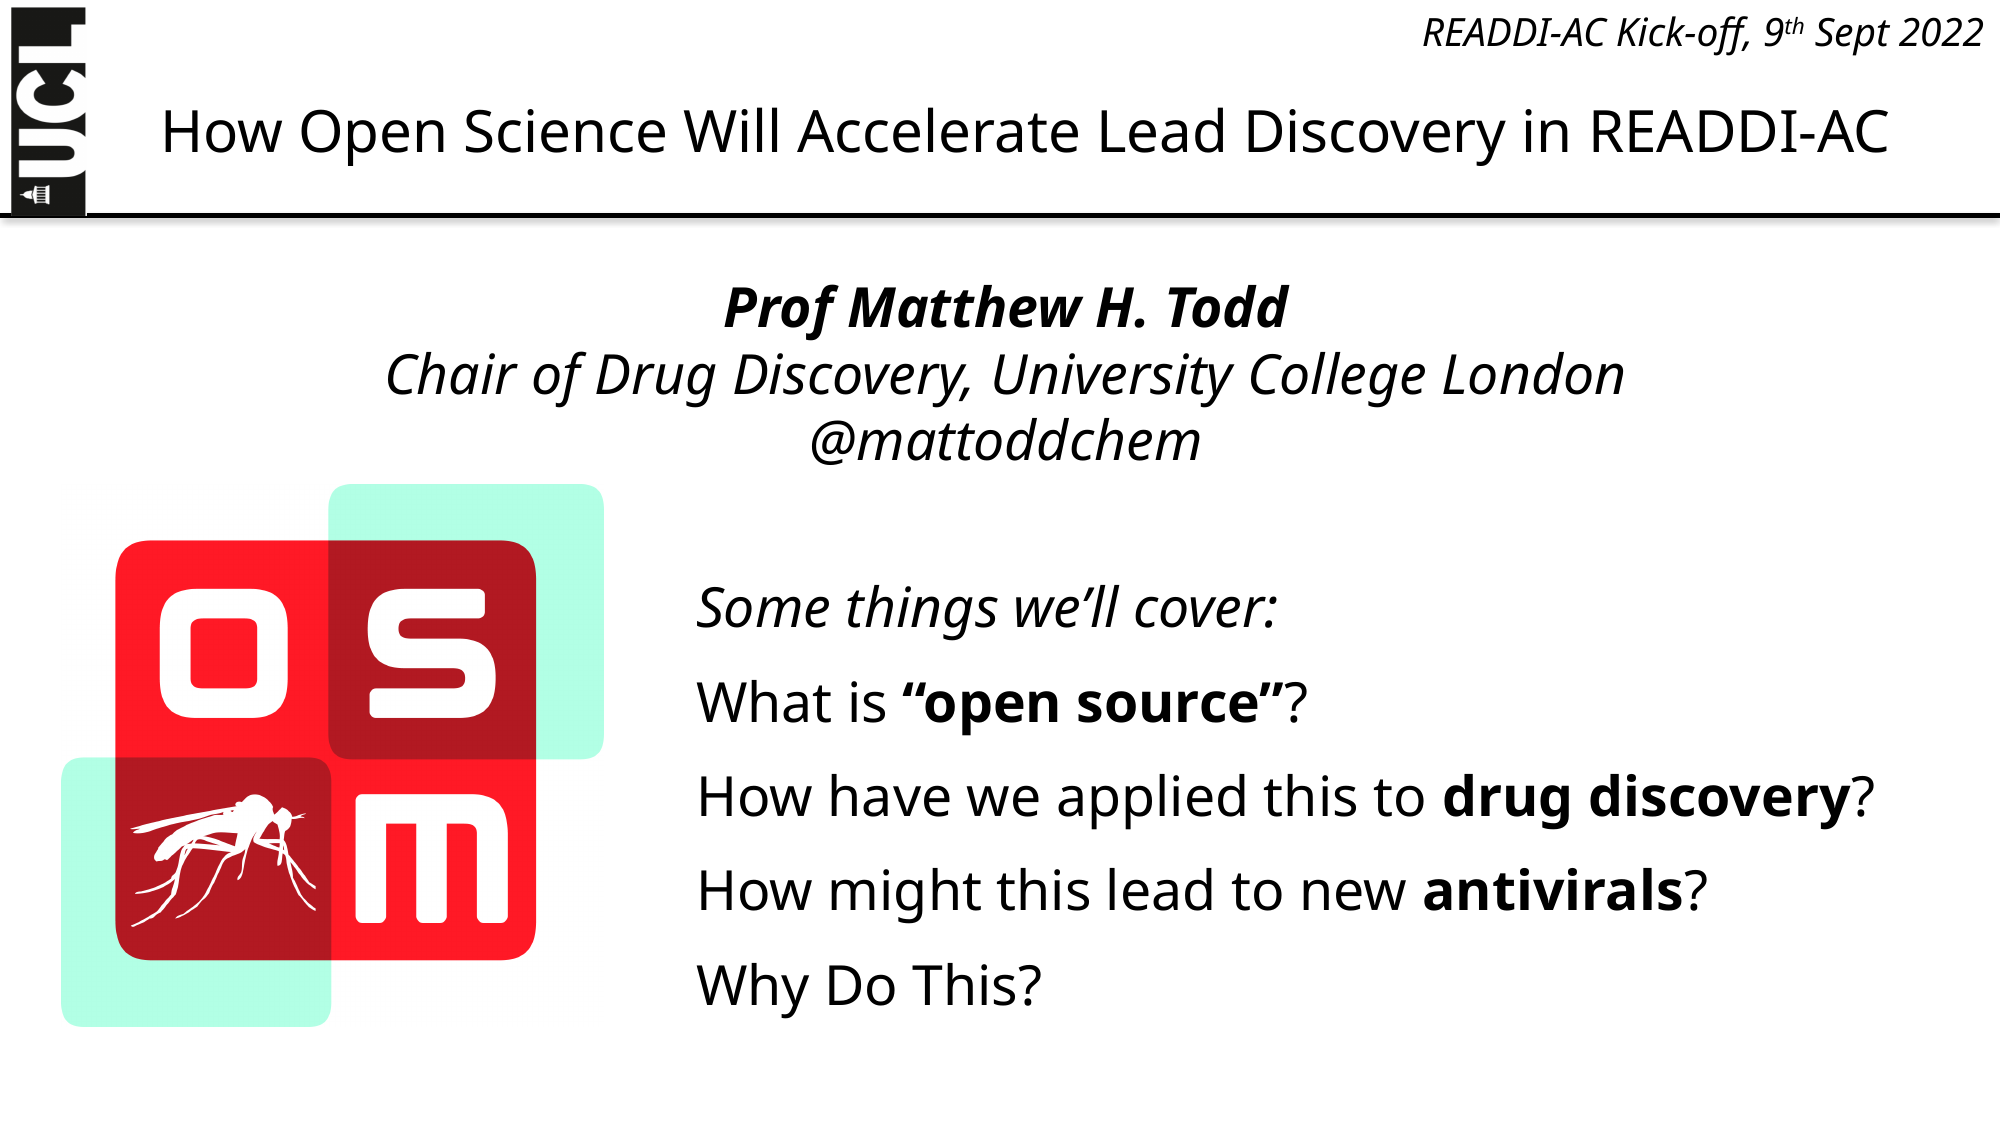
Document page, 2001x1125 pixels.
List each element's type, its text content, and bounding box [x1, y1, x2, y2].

text_box Some things we’ll cover: What is “open source”? How have we applied this to drug discovery? How might this lead to new antivirals? Why Do This? [676, 562, 1939, 1027]
text_box READDI-AC Kick-off, 9th Sept 2022 [684, 0, 1999, 62]
text_box Prof Matthew H. Todd Chair of Drug Discovery, University College London @mattoddchem [6, 262, 2000, 482]
text_box How Open Science Will Accelerate Lead Discovery in READDI-AC [98, 86, 1953, 172]
picture [60, 484, 605, 1028]
picture [0, 8, 154, 215]
